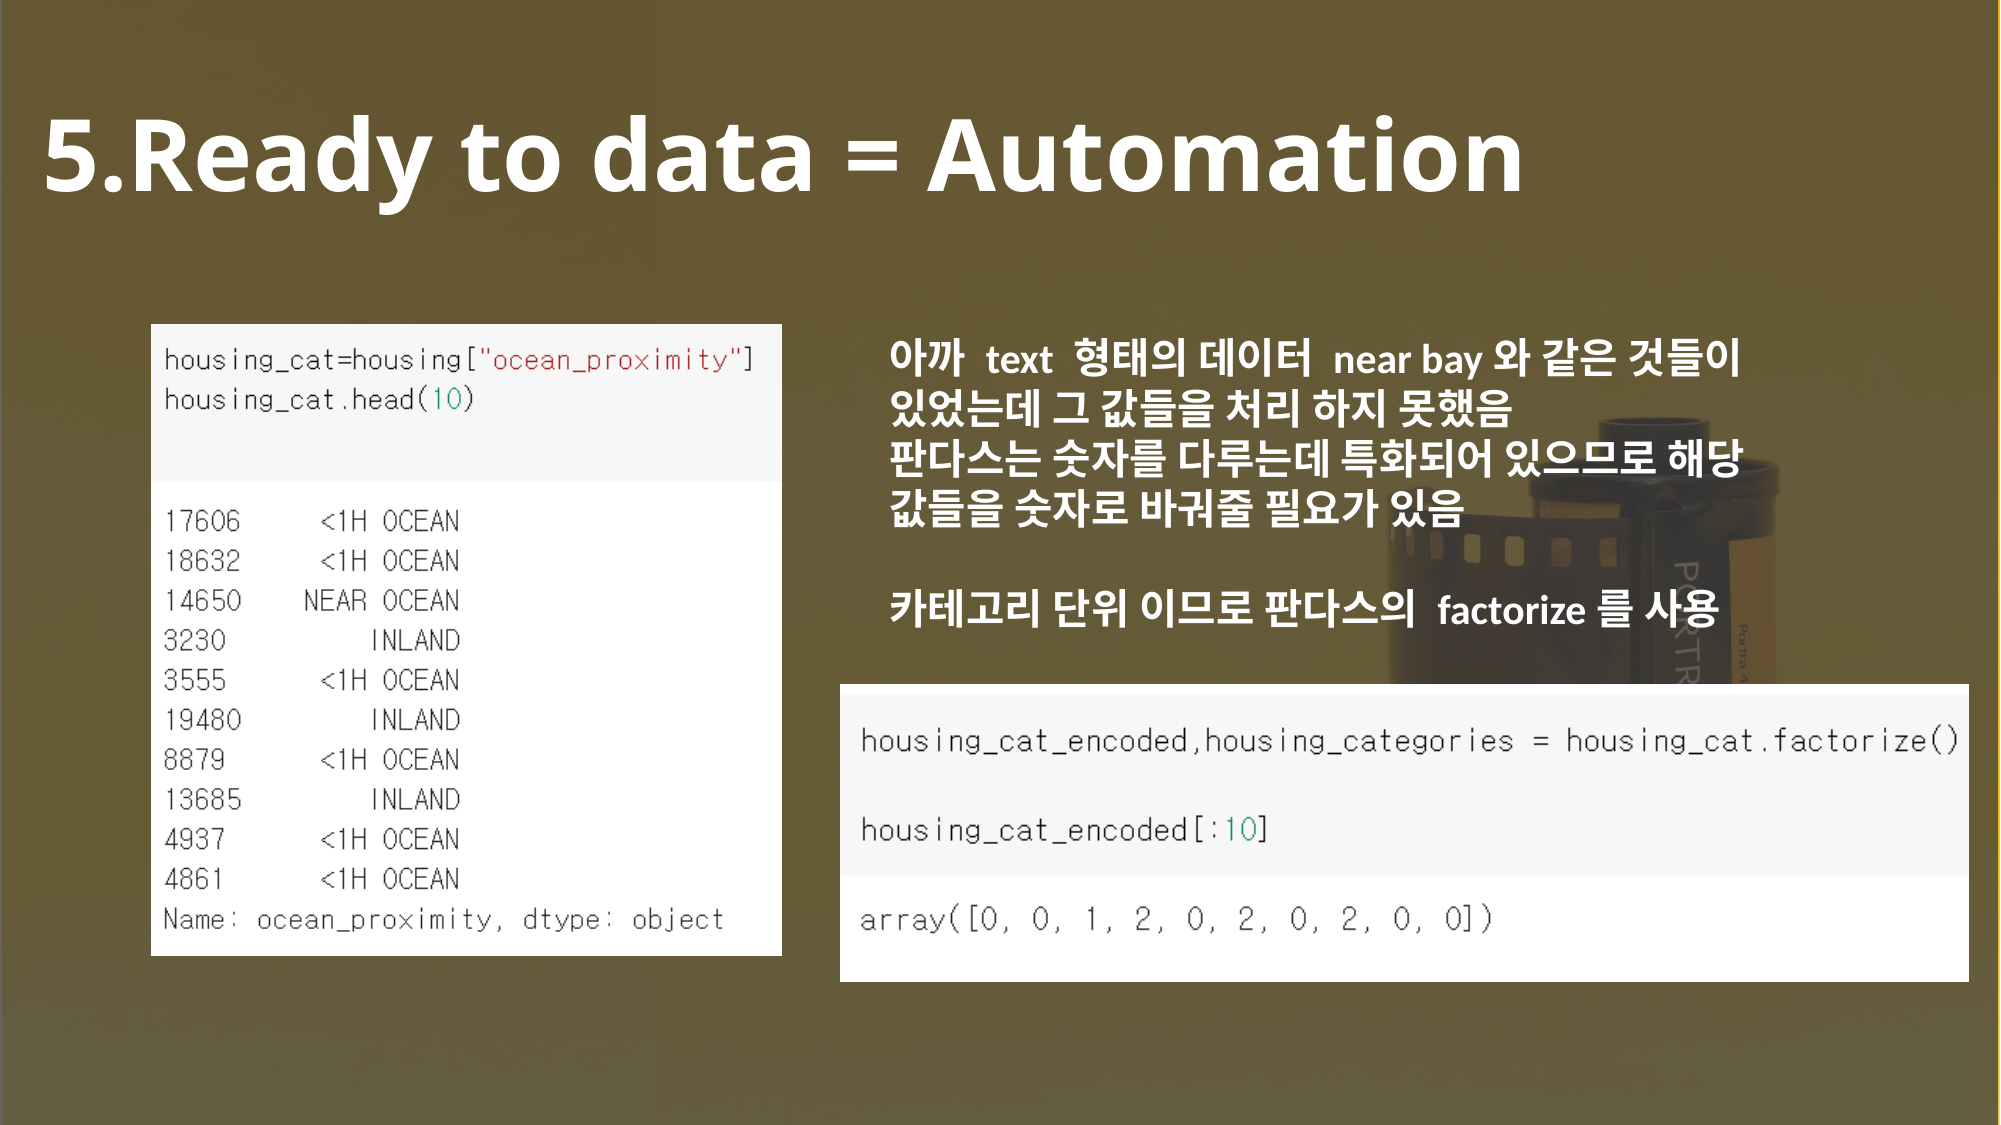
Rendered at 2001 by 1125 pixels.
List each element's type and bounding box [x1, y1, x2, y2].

text_box [1, 0, 2000, 1125]
picture [151, 324, 782, 957]
picture [839, 684, 1969, 982]
